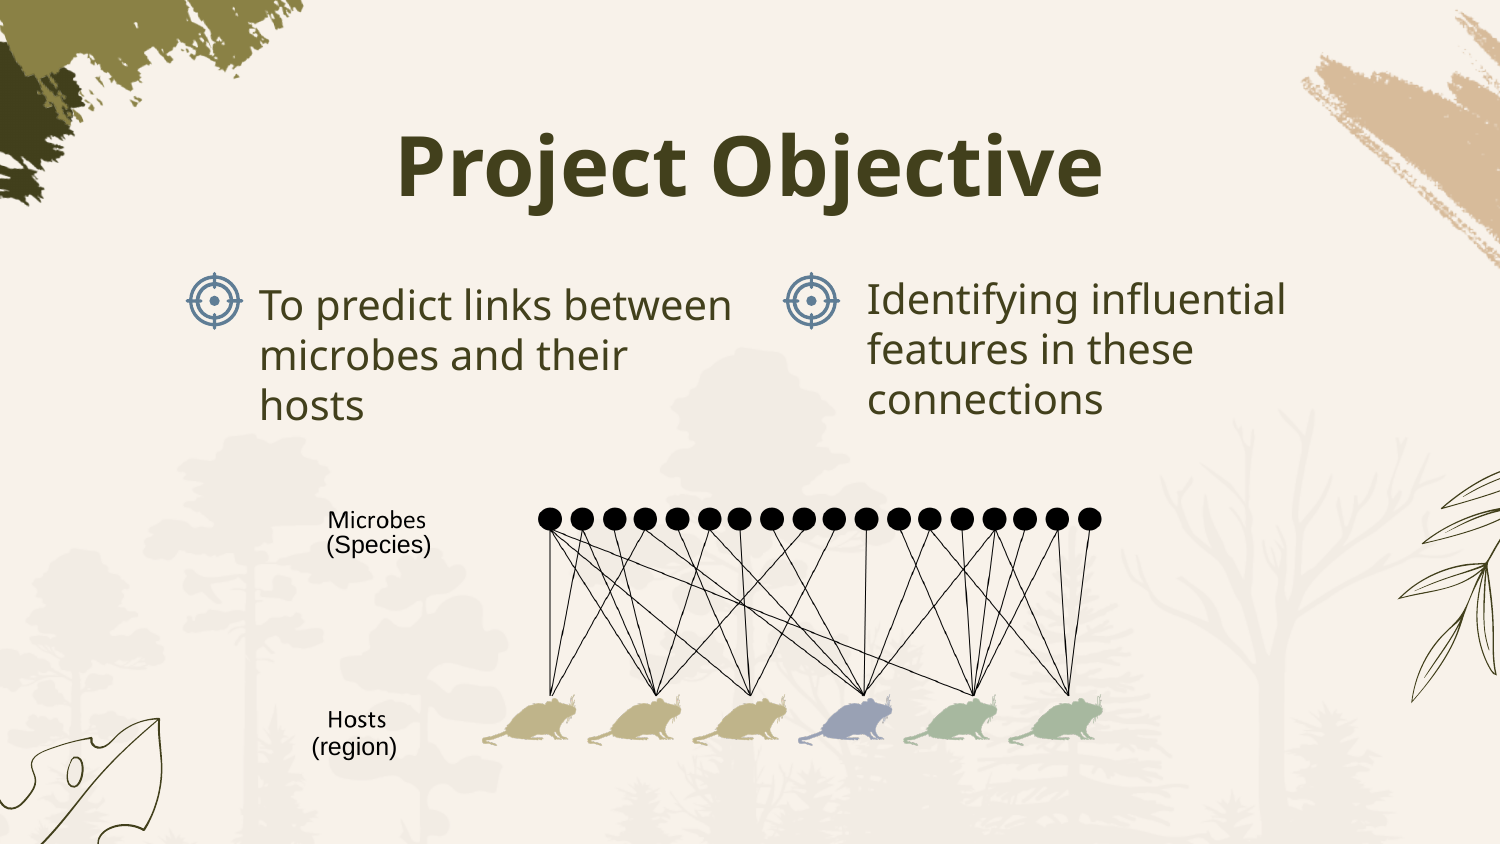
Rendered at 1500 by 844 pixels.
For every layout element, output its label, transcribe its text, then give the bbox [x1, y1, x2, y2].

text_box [782, 271, 841, 331]
subtitle Identifying influential features in these connections [851, 257, 1411, 447]
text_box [185, 271, 244, 331]
title Project Objective [118, 97, 1382, 192]
picture [310, 495, 1110, 750]
picture [0, 0, 345, 248]
text_box (region) [296, 723, 445, 768]
subtitle To predict links between microbes and their hosts [243, 263, 750, 472]
